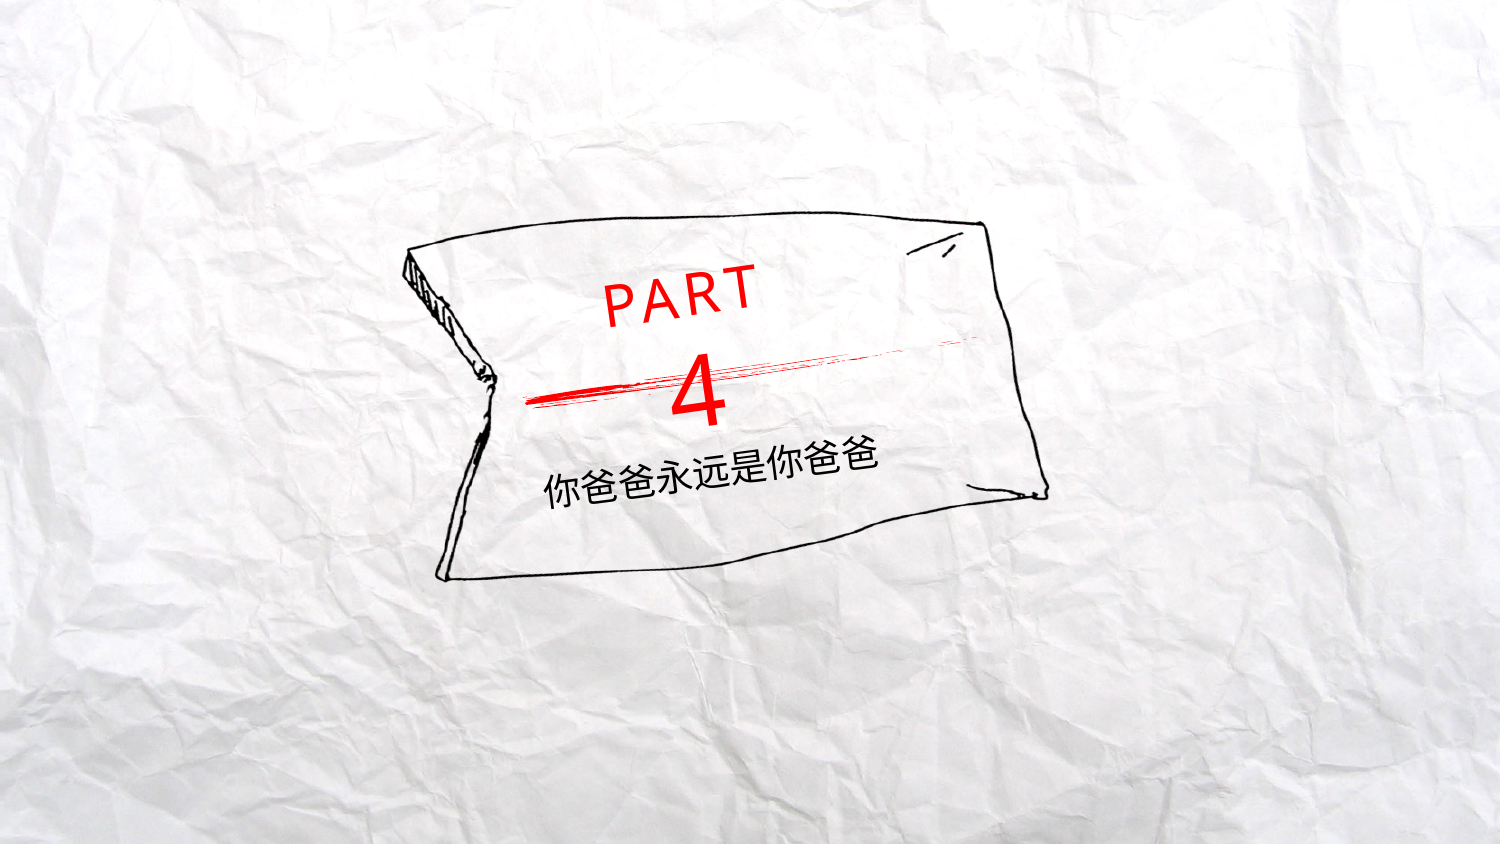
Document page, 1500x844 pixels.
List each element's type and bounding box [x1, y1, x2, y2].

text_box [520, 363, 981, 383]
picture [0, 0, 1500, 844]
